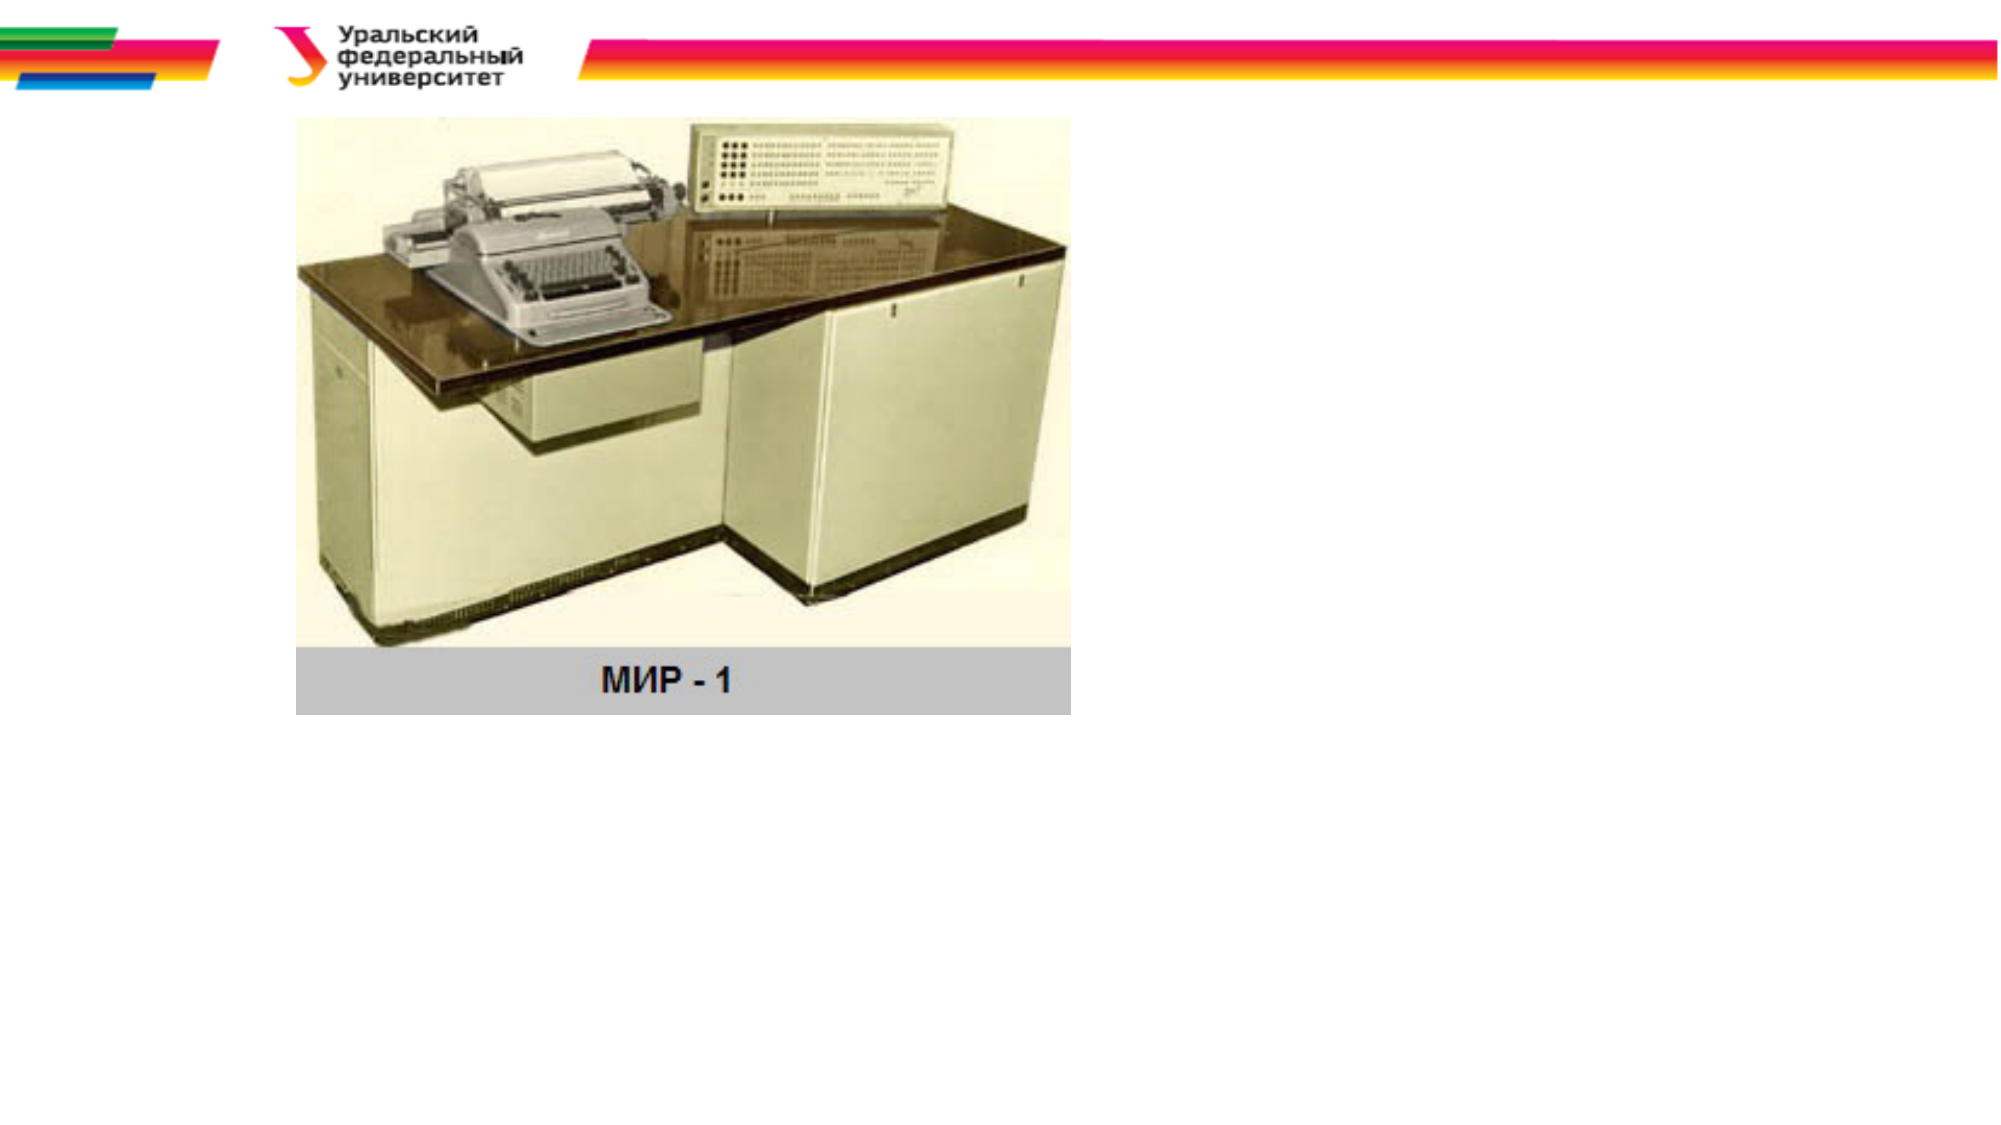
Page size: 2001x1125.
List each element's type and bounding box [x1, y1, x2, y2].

picture [0, 0, 2000, 105]
picture [296, 116, 1071, 715]
